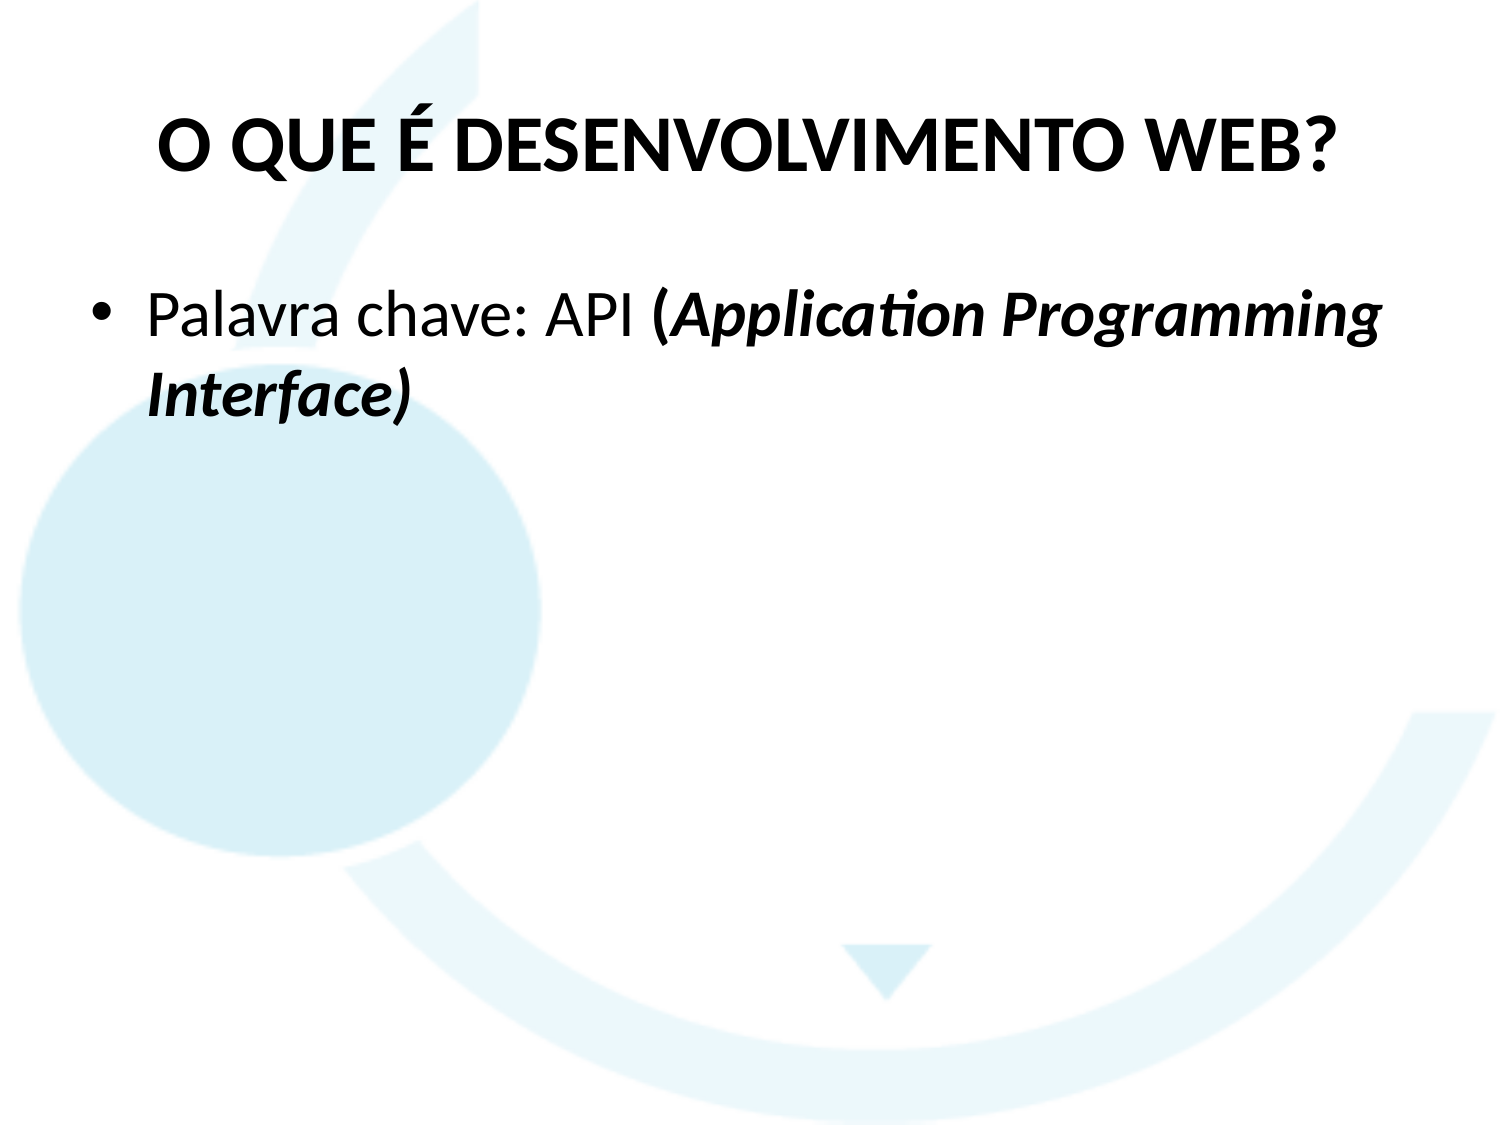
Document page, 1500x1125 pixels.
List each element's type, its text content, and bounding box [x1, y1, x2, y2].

title O QUE É DESENVOLVIMENTO WEB? [75, 45, 1425, 233]
list Palavra chave: API (Application Programming Interface) [75, 262, 1425, 1005]
